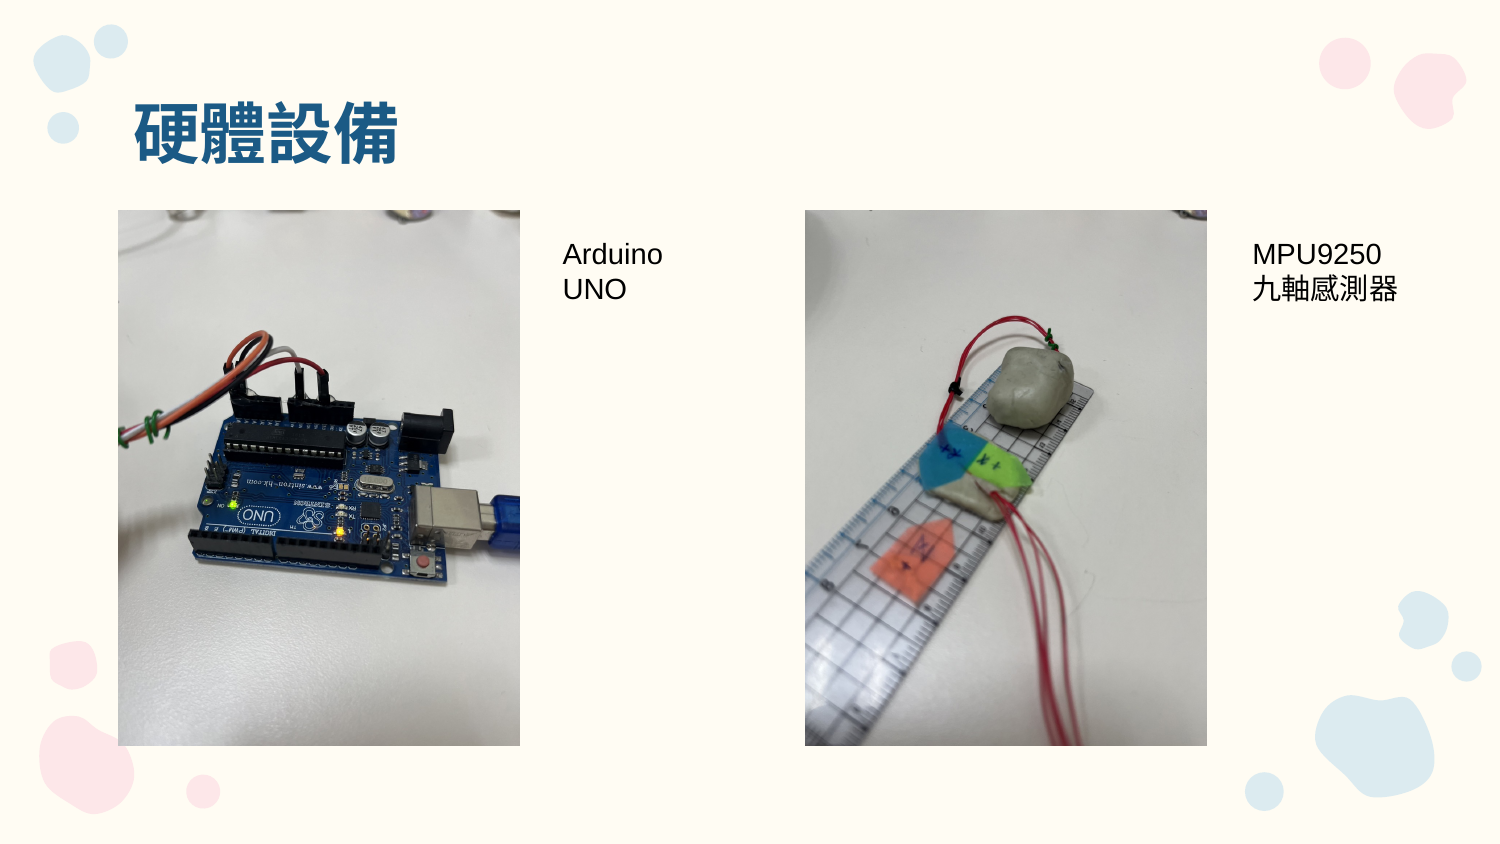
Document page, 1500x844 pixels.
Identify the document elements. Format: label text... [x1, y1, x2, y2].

picture [117, 210, 520, 746]
text_box MPU9250 九軸感測器 [1237, 228, 1445, 313]
title 硬體設備 [118, 76, 1382, 171]
text_box Arduino UNO [547, 228, 697, 313]
picture [804, 210, 1207, 746]
